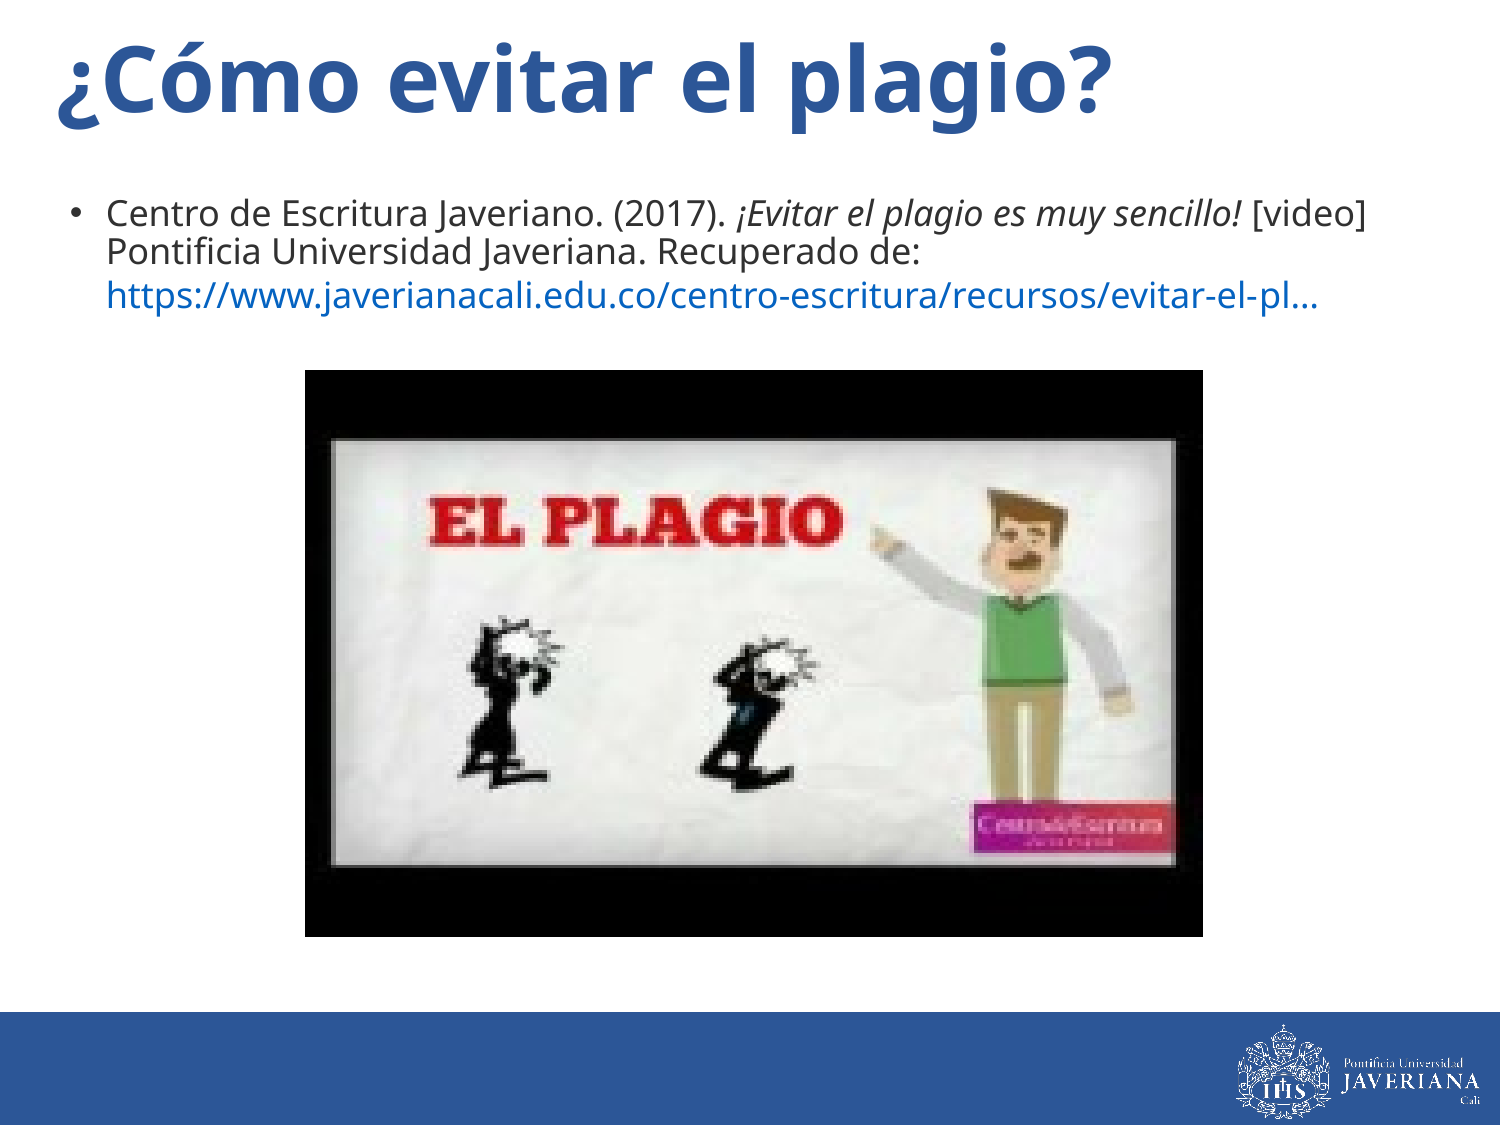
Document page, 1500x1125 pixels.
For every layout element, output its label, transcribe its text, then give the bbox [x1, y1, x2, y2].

picture [1236, 1024, 1480, 1119]
title ¿Cómo evitar el plagio? [41, 8, 1463, 158]
list Centro de Escritura Javeriano. (2017). ¡Evitar el plagio es muy sencillo! [video] Pontificia Universidad Javeriana. Recuperado de: https://www.javerianacali.edu.co/centro-escritura/recursos/evitar-el-pl… [54, 187, 1476, 325]
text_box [304, 369, 1203, 938]
